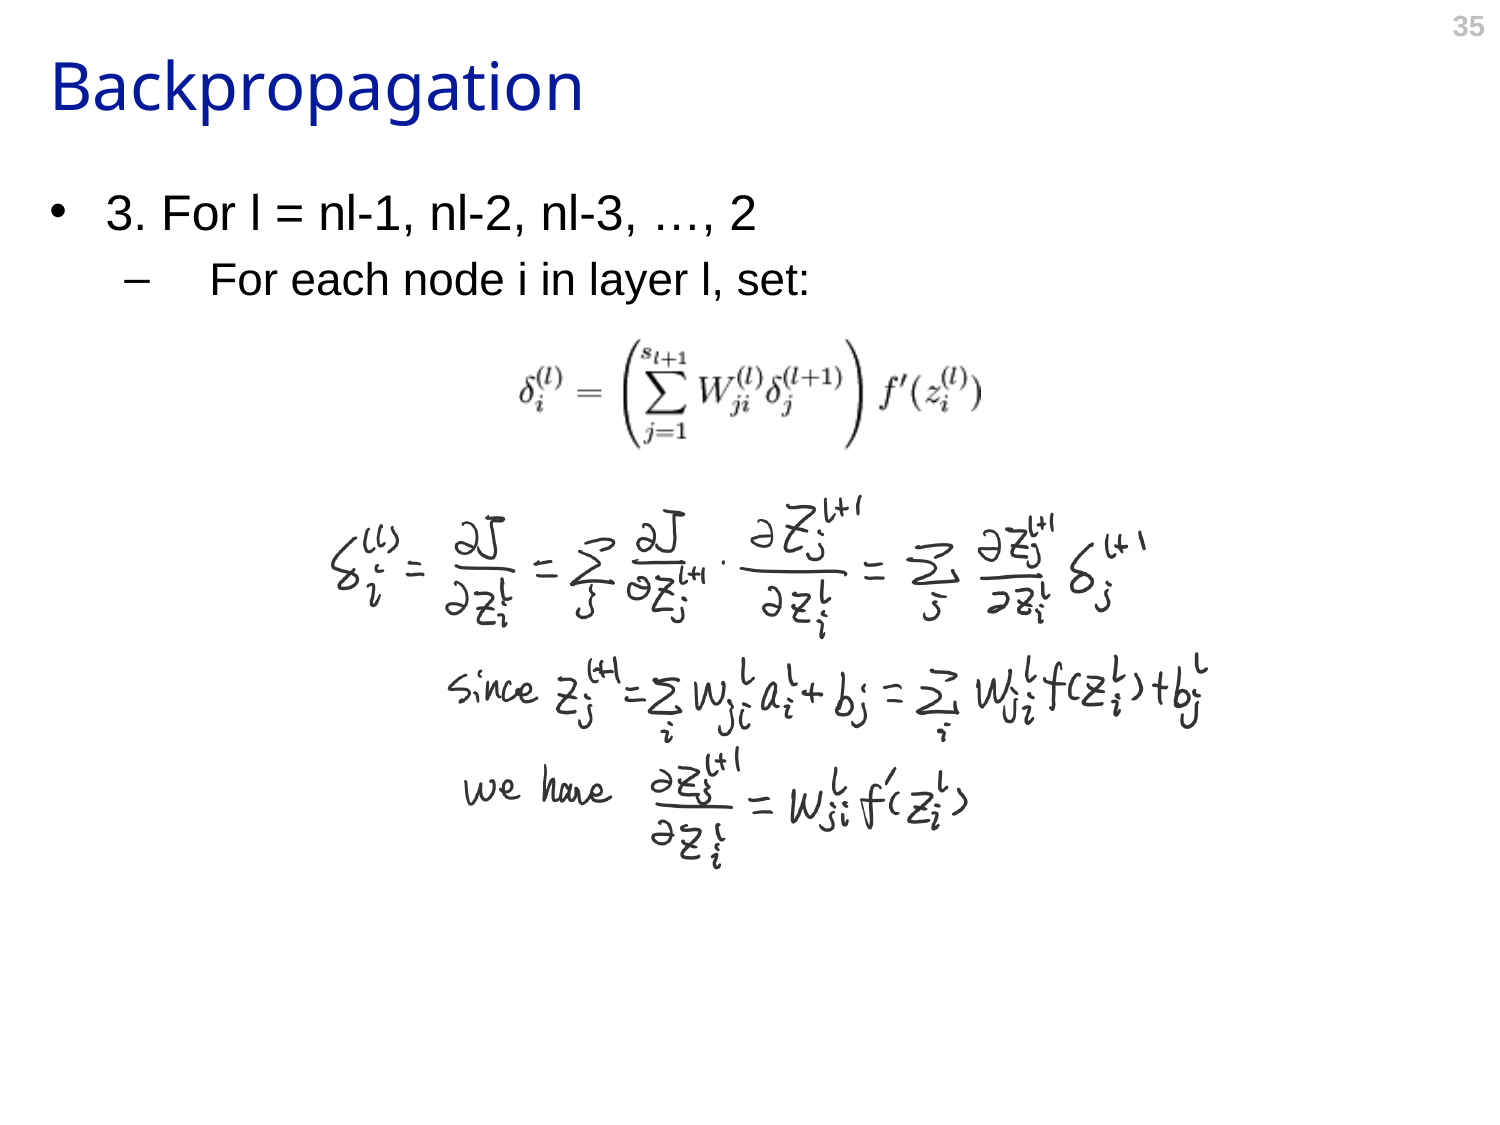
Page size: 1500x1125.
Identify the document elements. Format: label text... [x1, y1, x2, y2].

picture [519, 339, 981, 451]
list 3. For l = nl-1, nl-2, nl-3, …, 2 For each node i in layer l, set: [34, 173, 1466, 1039]
title Backpropagation [34, 27, 1466, 141]
picture [317, 482, 1250, 895]
